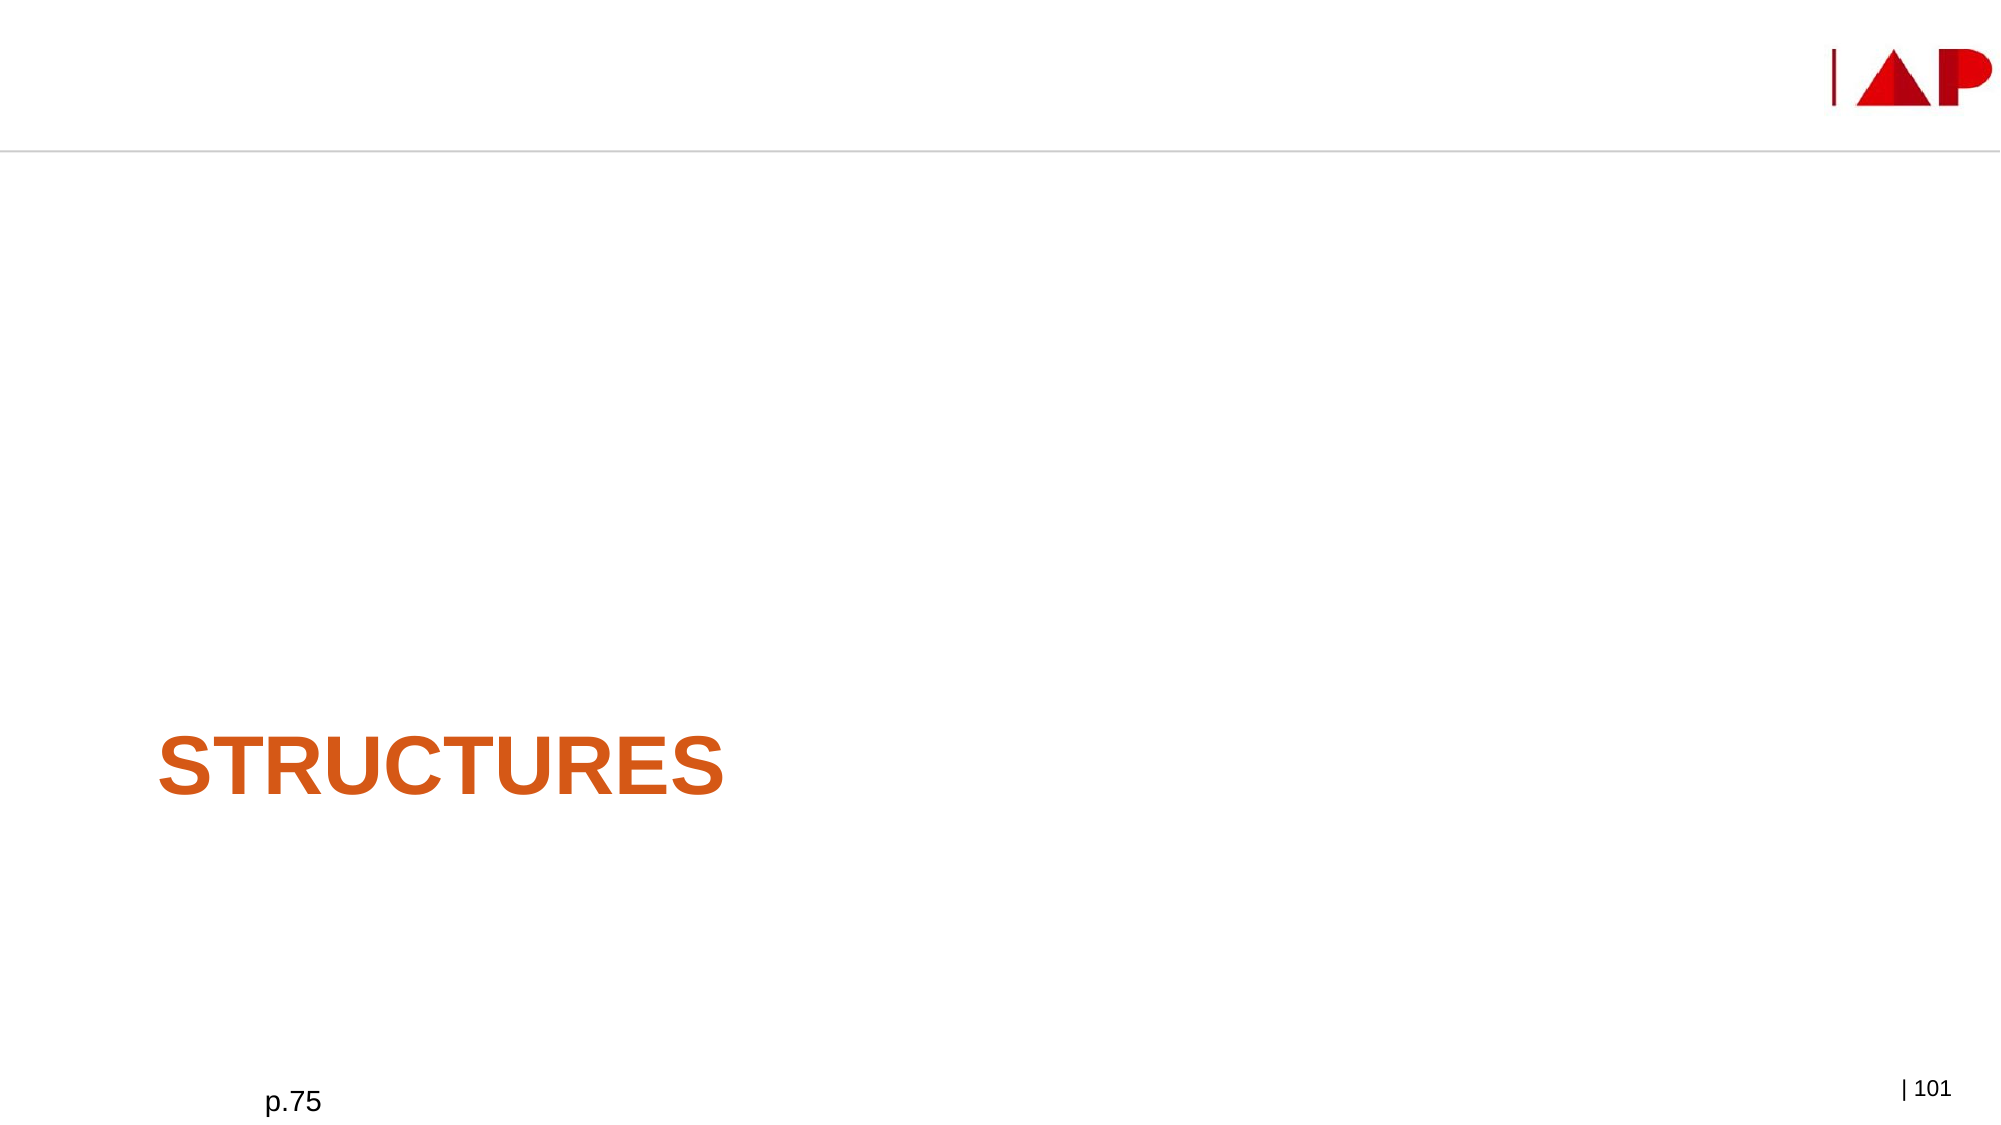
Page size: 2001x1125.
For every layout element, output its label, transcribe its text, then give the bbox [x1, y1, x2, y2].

text_box p.75 [250, 1074, 337, 1125]
title Structures [157, 722, 1859, 947]
picture [1824, 10, 2000, 142]
slide_number | 101 [1425, 1061, 1953, 1113]
